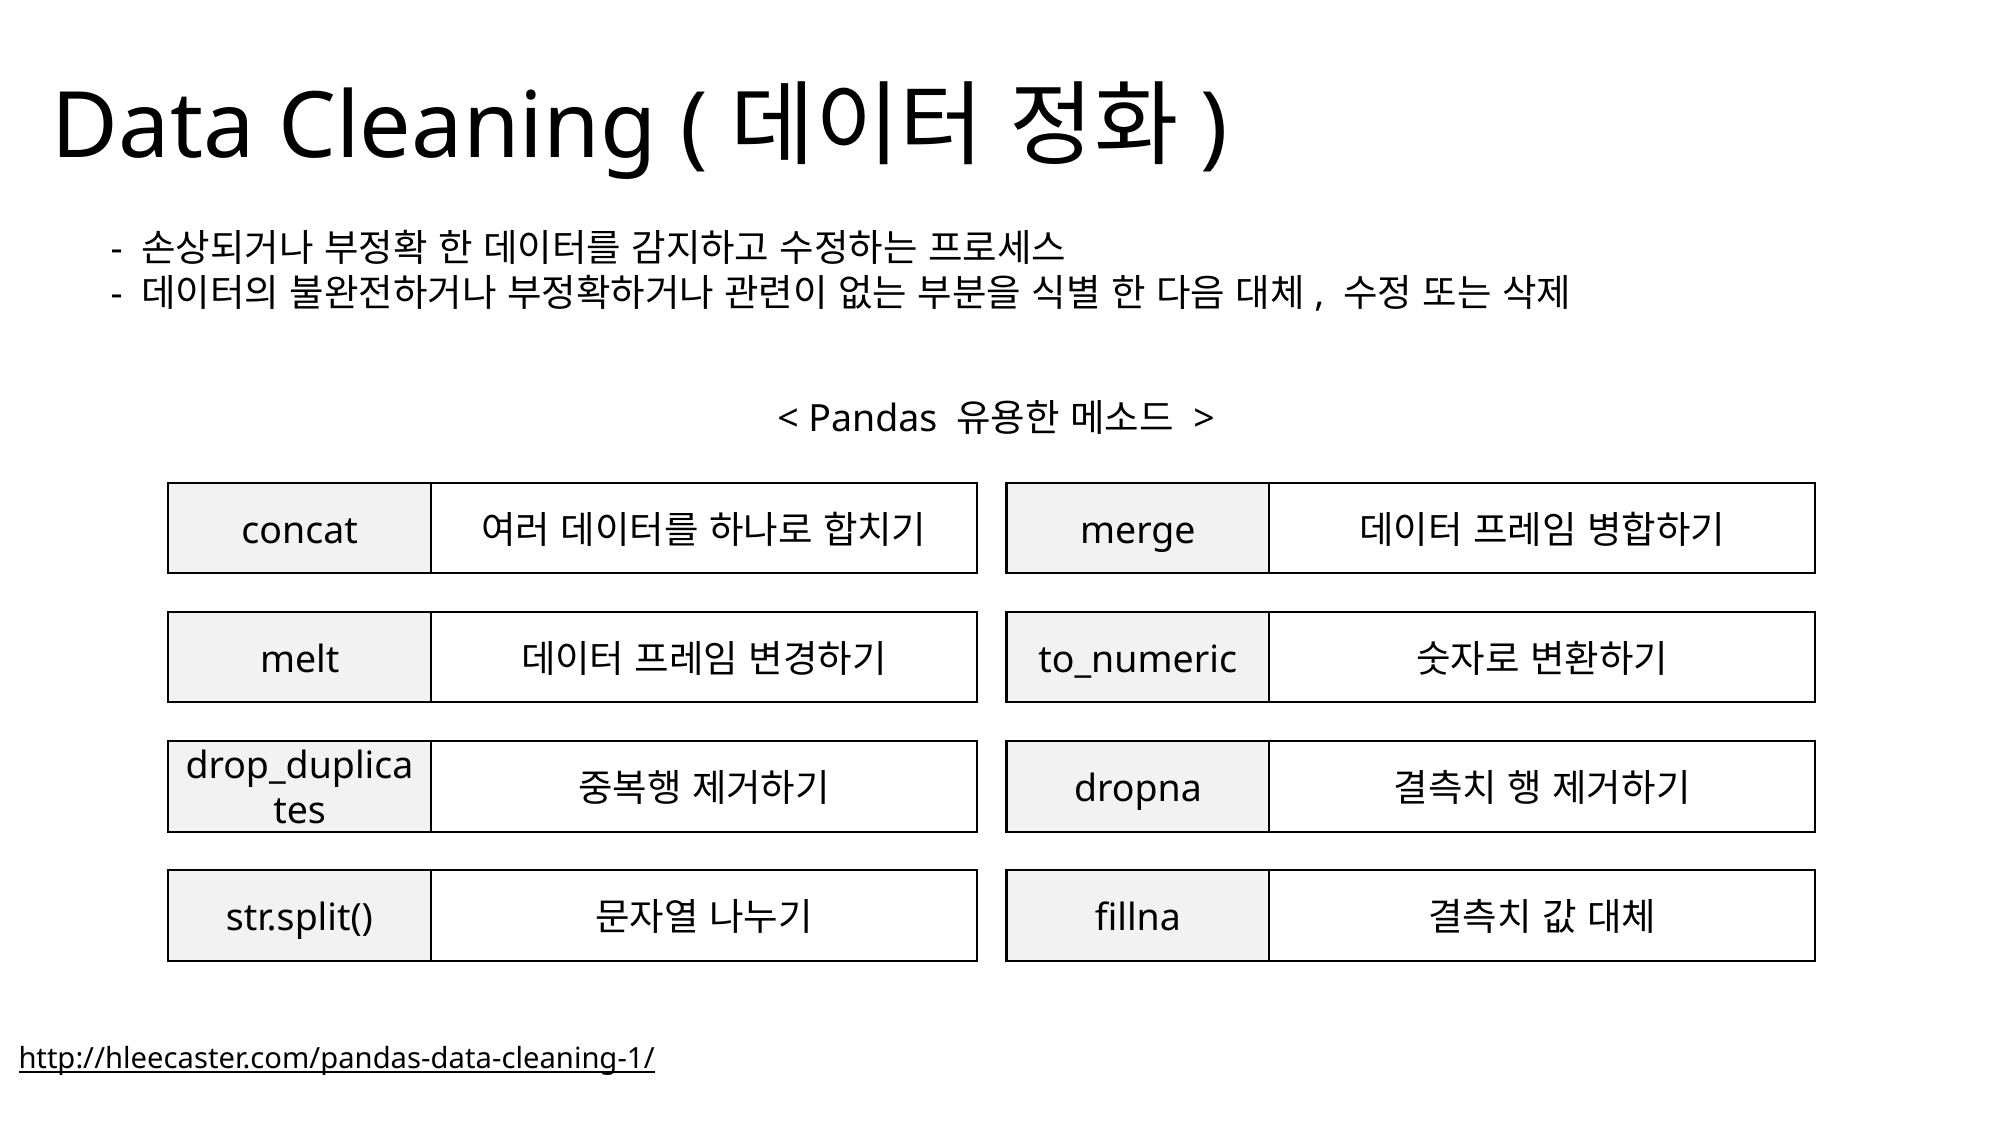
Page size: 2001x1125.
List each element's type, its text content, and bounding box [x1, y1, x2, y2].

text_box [168, 612, 977, 703]
text_box http://hleecaster.com/pandas-data-cleaning-1/ [3, 1032, 678, 1087]
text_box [168, 483, 977, 574]
text_box Data Cleaning (데이터 정화) [37, 58, 1946, 183]
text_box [1006, 870, 1816, 961]
text_box - 손상되거나 부정확 한 데이터를 감지하고 수정하는 프로세스 - 데이터의 불완전하거나 부정확하거나 관련이 없는 부분을 식별 한 다음 대체, 수정 또는 삭제 [95, 216, 1857, 322]
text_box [1006, 483, 1816, 574]
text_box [168, 741, 977, 832]
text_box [168, 870, 977, 961]
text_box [1006, 612, 1816, 703]
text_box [1006, 741, 1816, 832]
text_box < Pandas 유용한 메소드 > [589, 386, 1394, 447]
